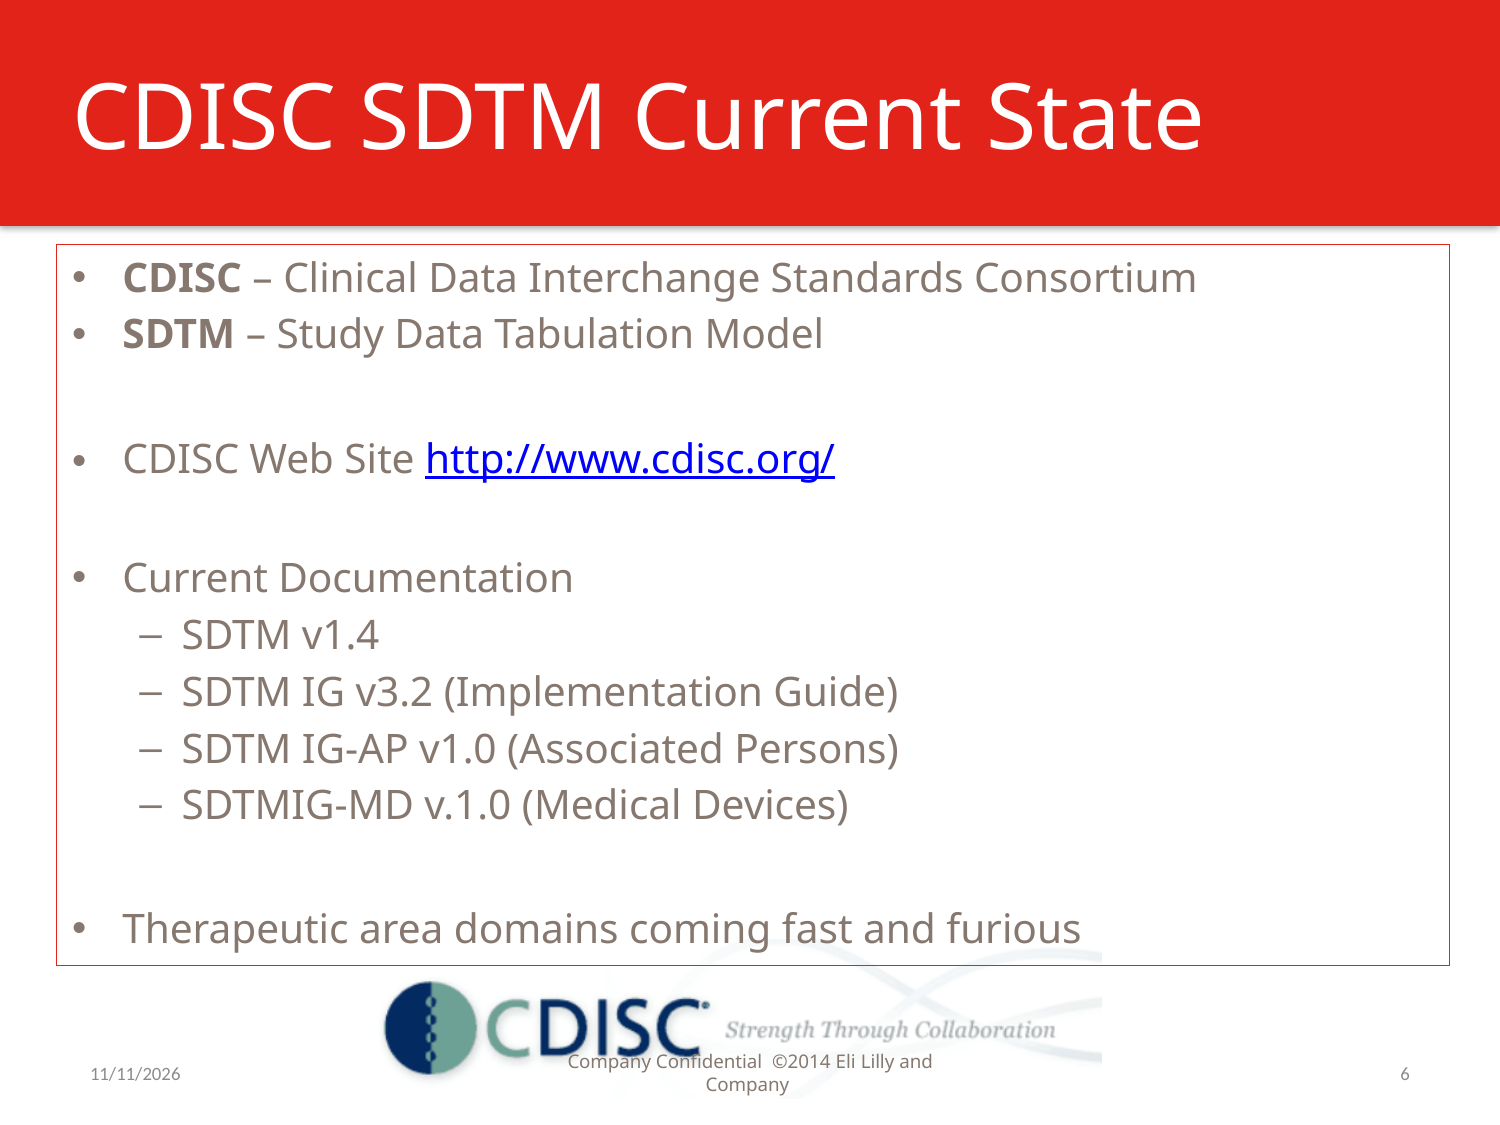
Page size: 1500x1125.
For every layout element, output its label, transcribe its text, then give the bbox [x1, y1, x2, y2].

title CDISC SDTM Current State [56, 19, 1450, 207]
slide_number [75, 1042, 344, 1103]
slide_number 6 [1105, 1042, 1425, 1103]
list CDISC – Clinical Data Interchange Standards Consortium SDTM – Study Data Tabulation Model CDISC Web Site http://www.cdisc.org/ Current Documentation SDTM v1.4 SDTM IG v3.2 (Implementation Guide) SDTM IG-AP v1.0 (Associated Persons) SDTMIG-MD v.1.0 (Medical Devices) Therapeutic area domains coming fast and furious [56, 244, 1450, 966]
picture [349, 938, 1102, 1099]
